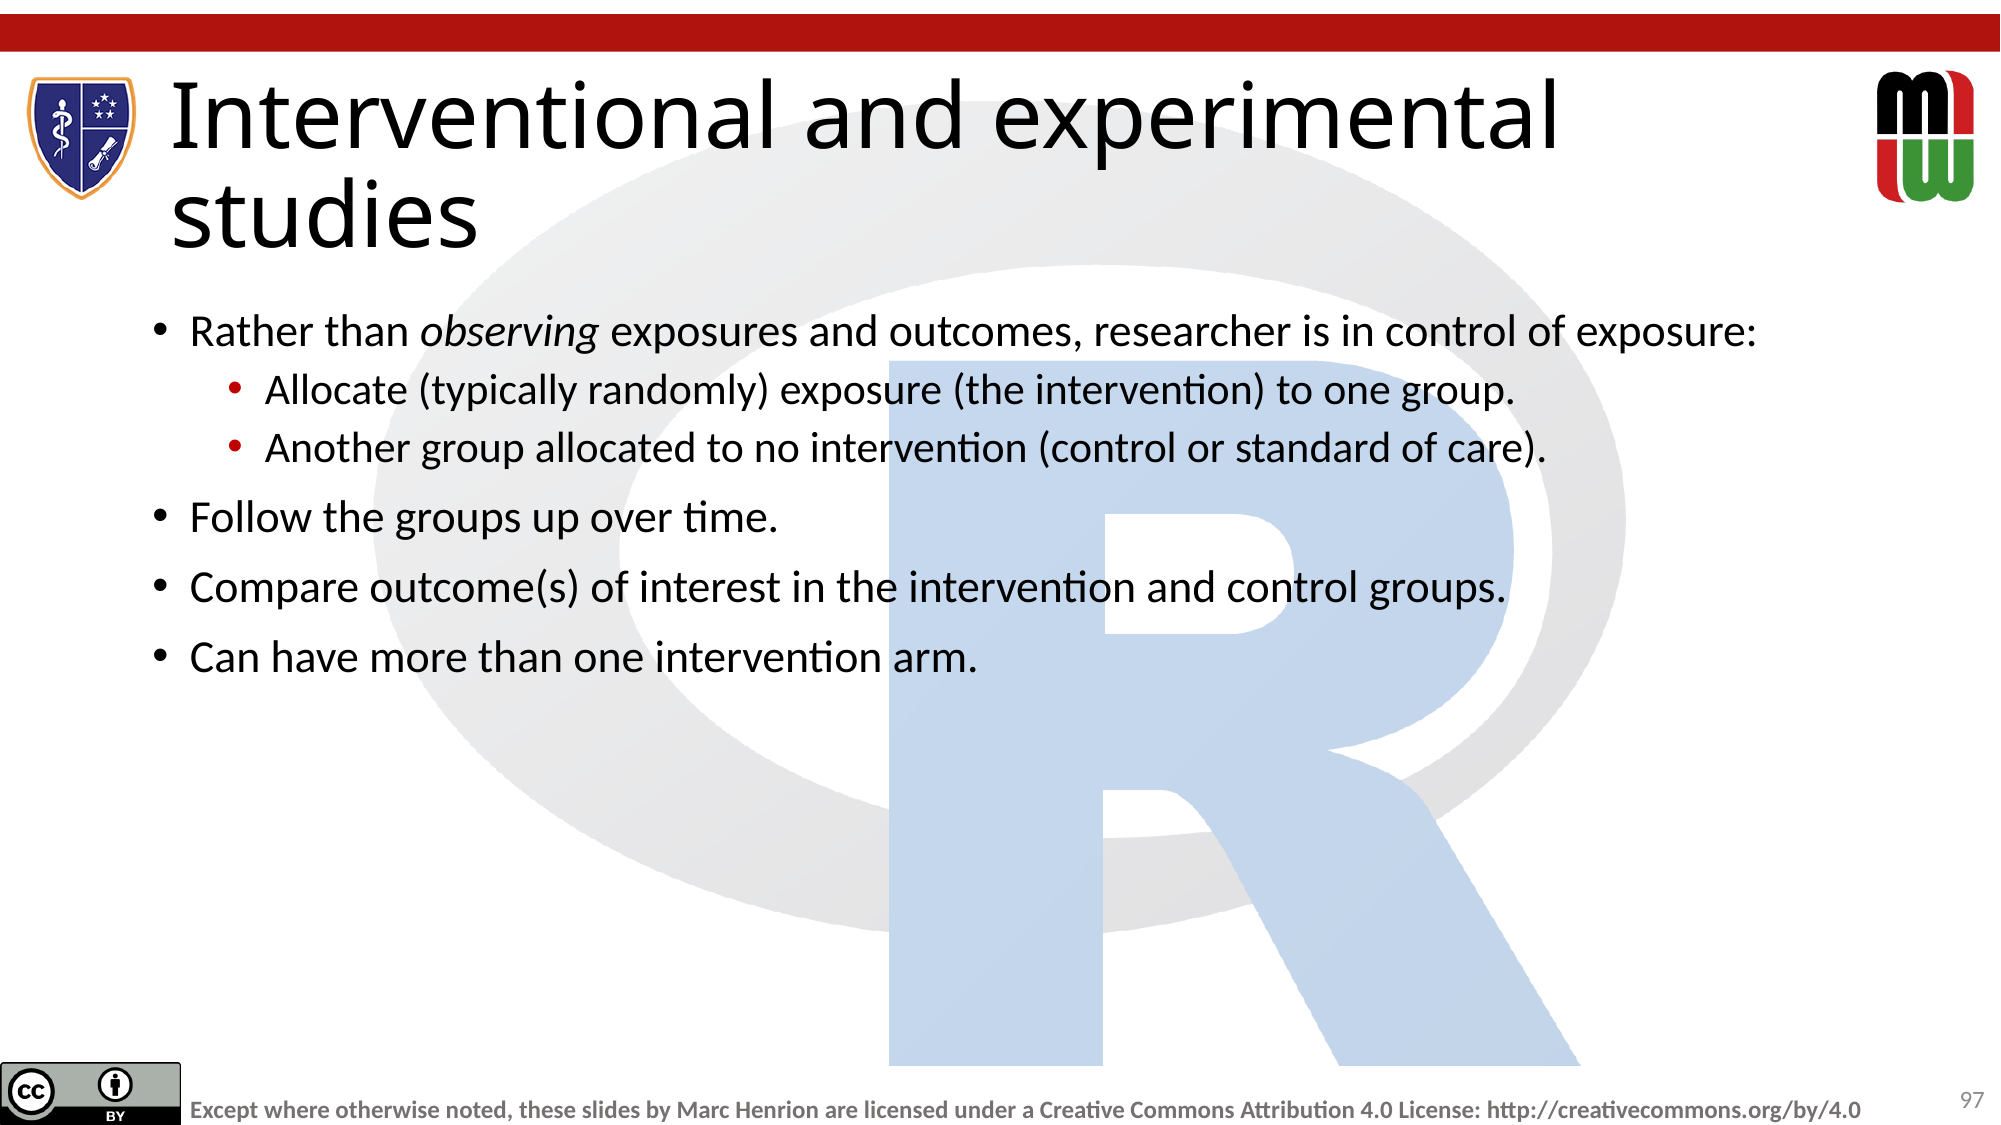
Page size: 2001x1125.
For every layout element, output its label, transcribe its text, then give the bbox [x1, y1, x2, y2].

picture [0, 1062, 181, 1125]
title Interventional and experimental studies [155, 59, 1851, 278]
slide_number 97 [1550, 1073, 2000, 1125]
picture [0, 53, 161, 215]
list Rather than observing exposures and outcomes, researcher is in control of exposure: Allocate (typically randomly) exposure (the intervention) to one group. Another group allocated to no intervention (control or standard of care). Follow the groups up over time. Compare outcome(s) of interest in the intervention and control groups. Can have more than one intervention arm. [137, 299, 1863, 1066]
